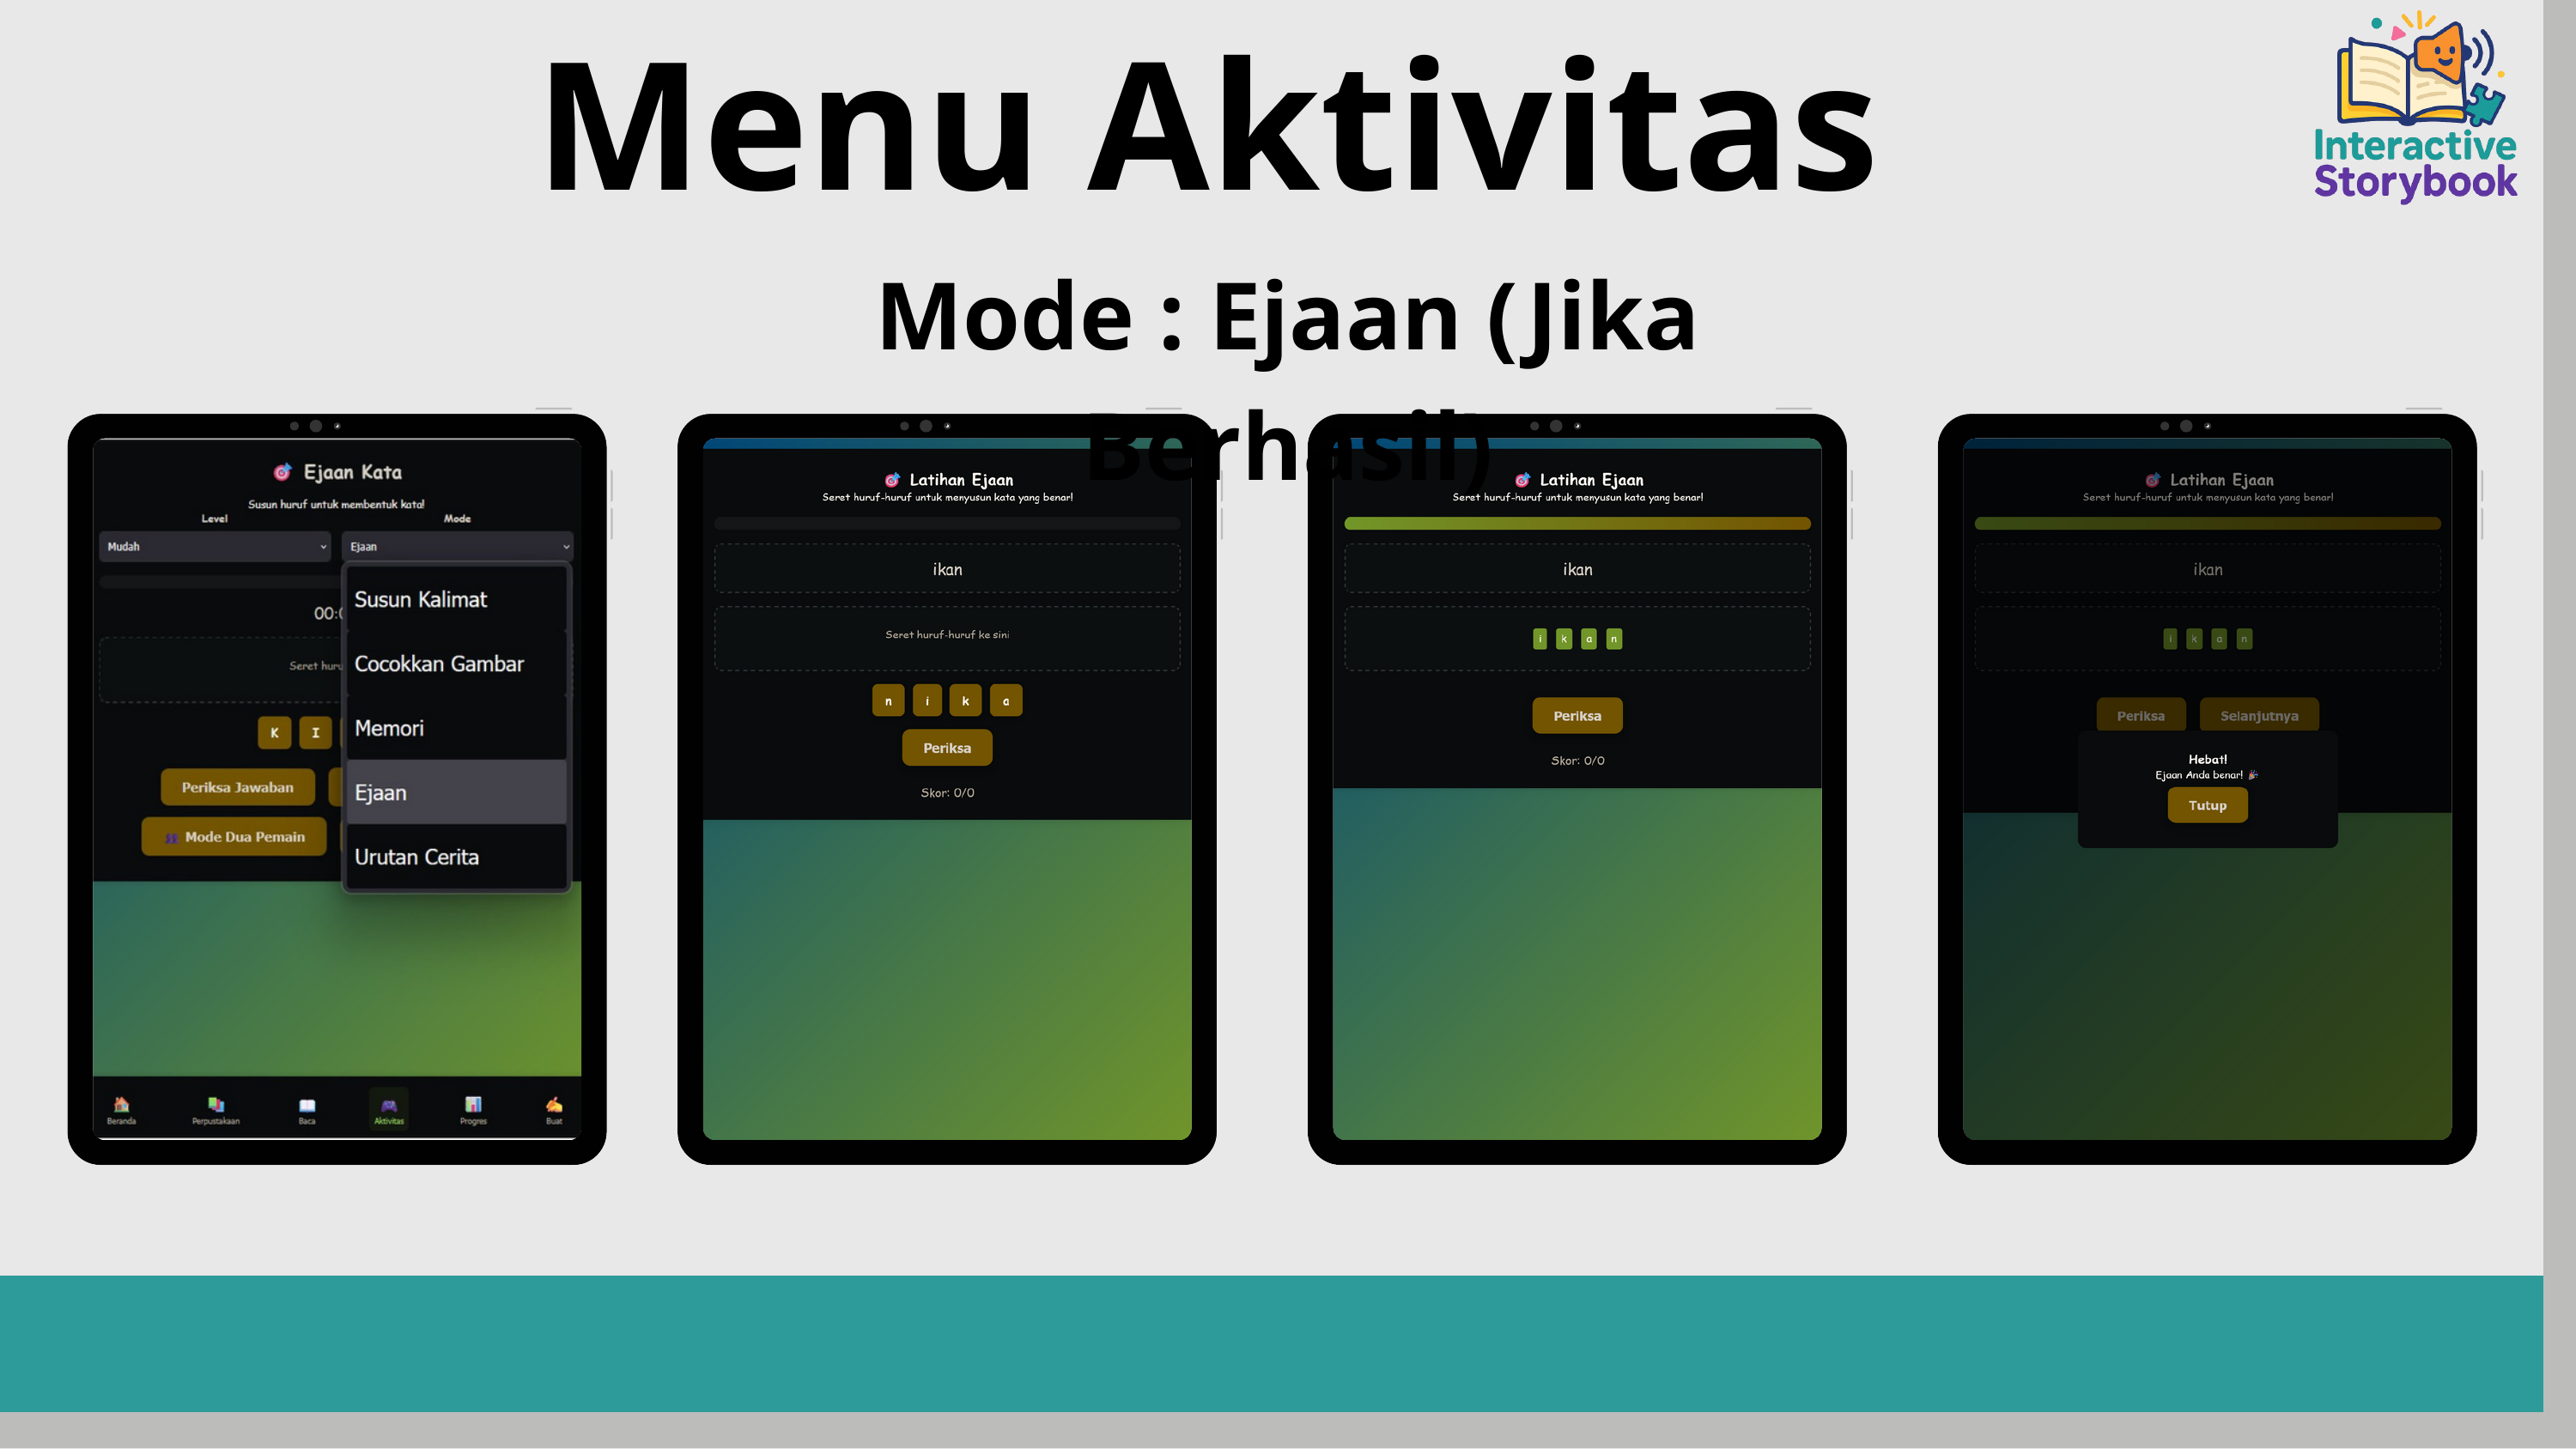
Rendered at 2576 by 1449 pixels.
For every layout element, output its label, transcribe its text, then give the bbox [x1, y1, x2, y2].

text_box Mode : Ejaan (Jika Berhasil) [661, 238, 1248, 499]
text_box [63, 407, 614, 1170]
text_box [2287, 0, 2543, 227]
text_box Menu Aktivitas [219, 0, 2242, 226]
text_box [1933, 407, 2484, 1170]
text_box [672, 407, 1224, 1170]
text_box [0, 1275, 1248, 1449]
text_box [1297, 1275, 2538, 1449]
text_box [2543, 0, 2576, 1449]
text_box Mode : Ejaan (Jika Berhasil) [1297, 238, 1915, 499]
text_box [1253, 158, 1291, 1449]
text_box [1303, 407, 1854, 1170]
